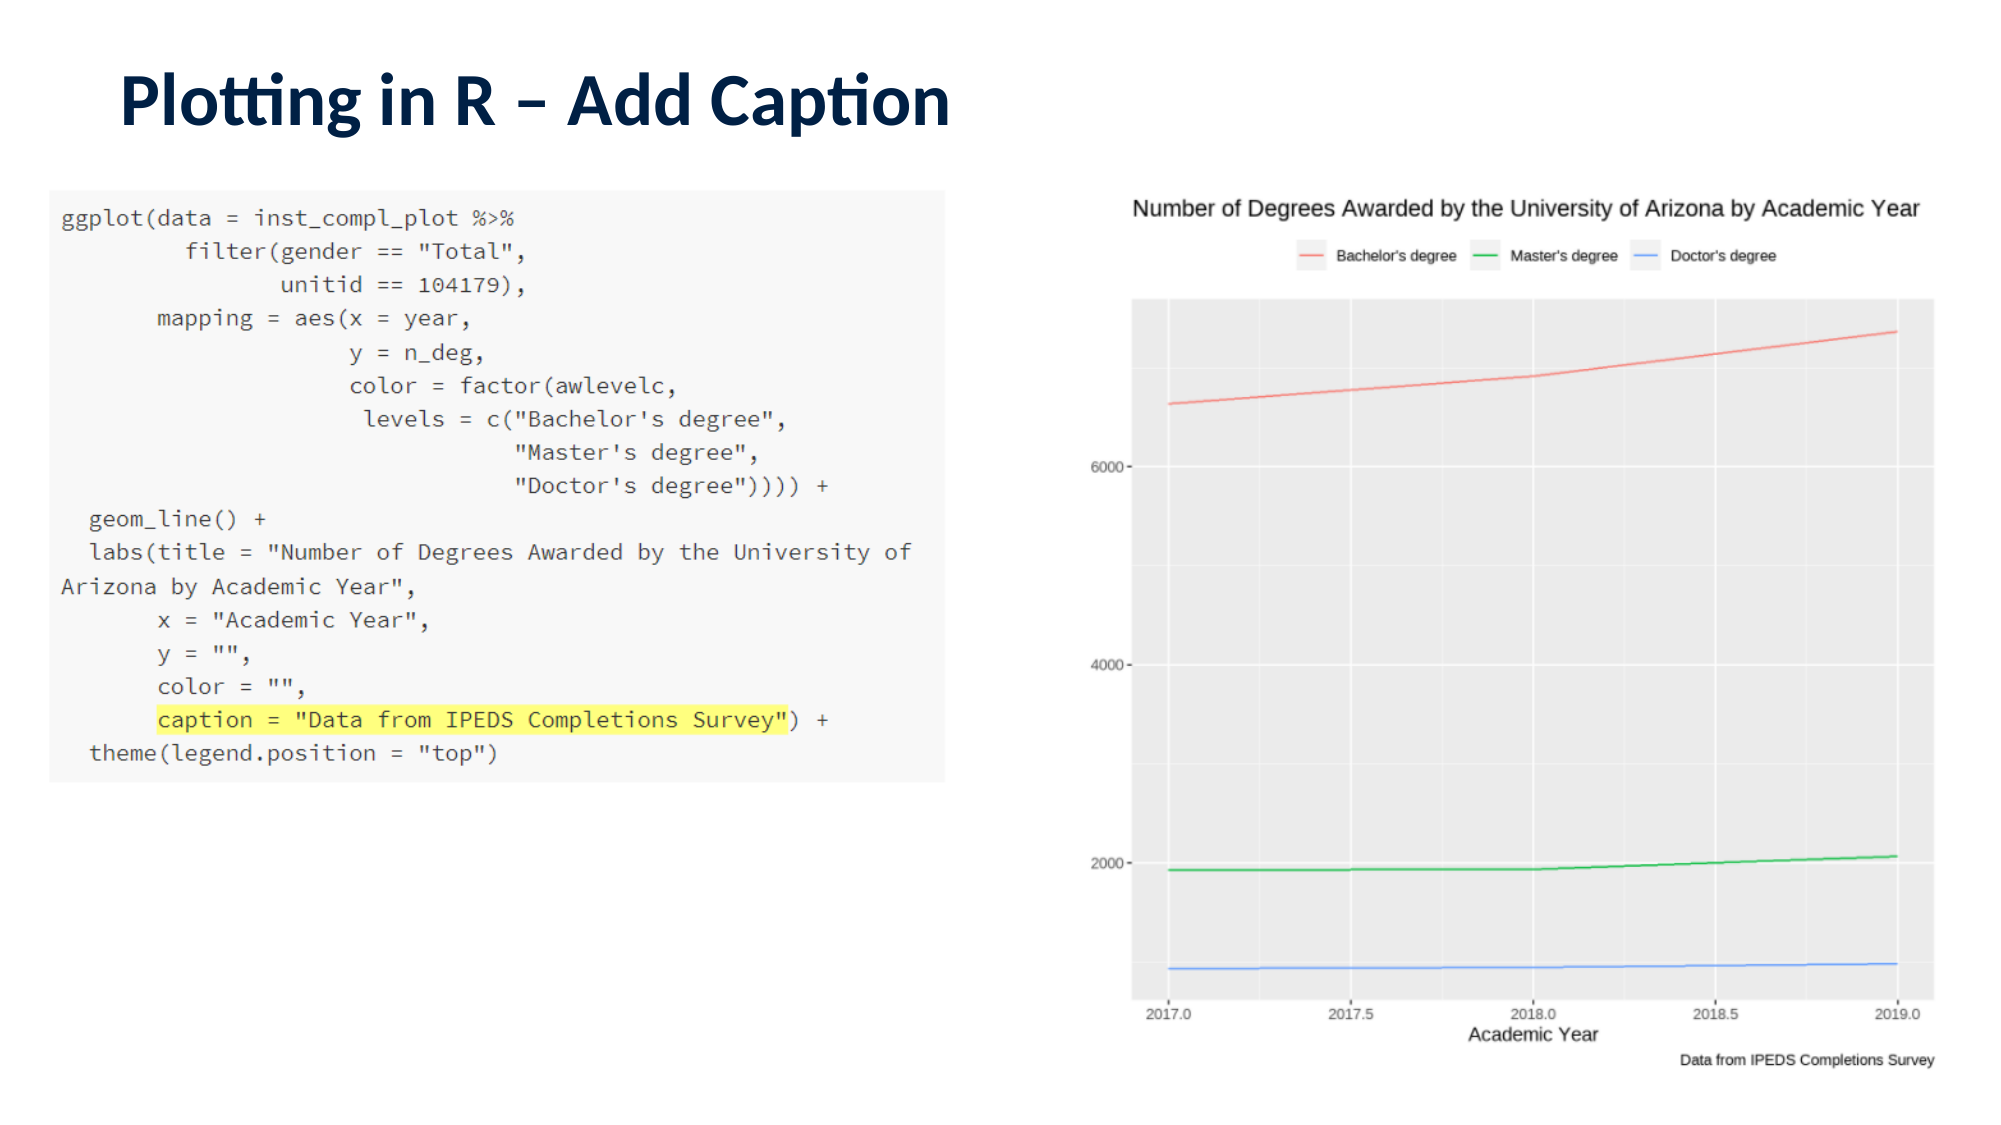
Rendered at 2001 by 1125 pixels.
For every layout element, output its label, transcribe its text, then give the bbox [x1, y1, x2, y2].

title Plotting in R – Add Caption [105, 52, 1895, 172]
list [43, 172, 1957, 1073]
